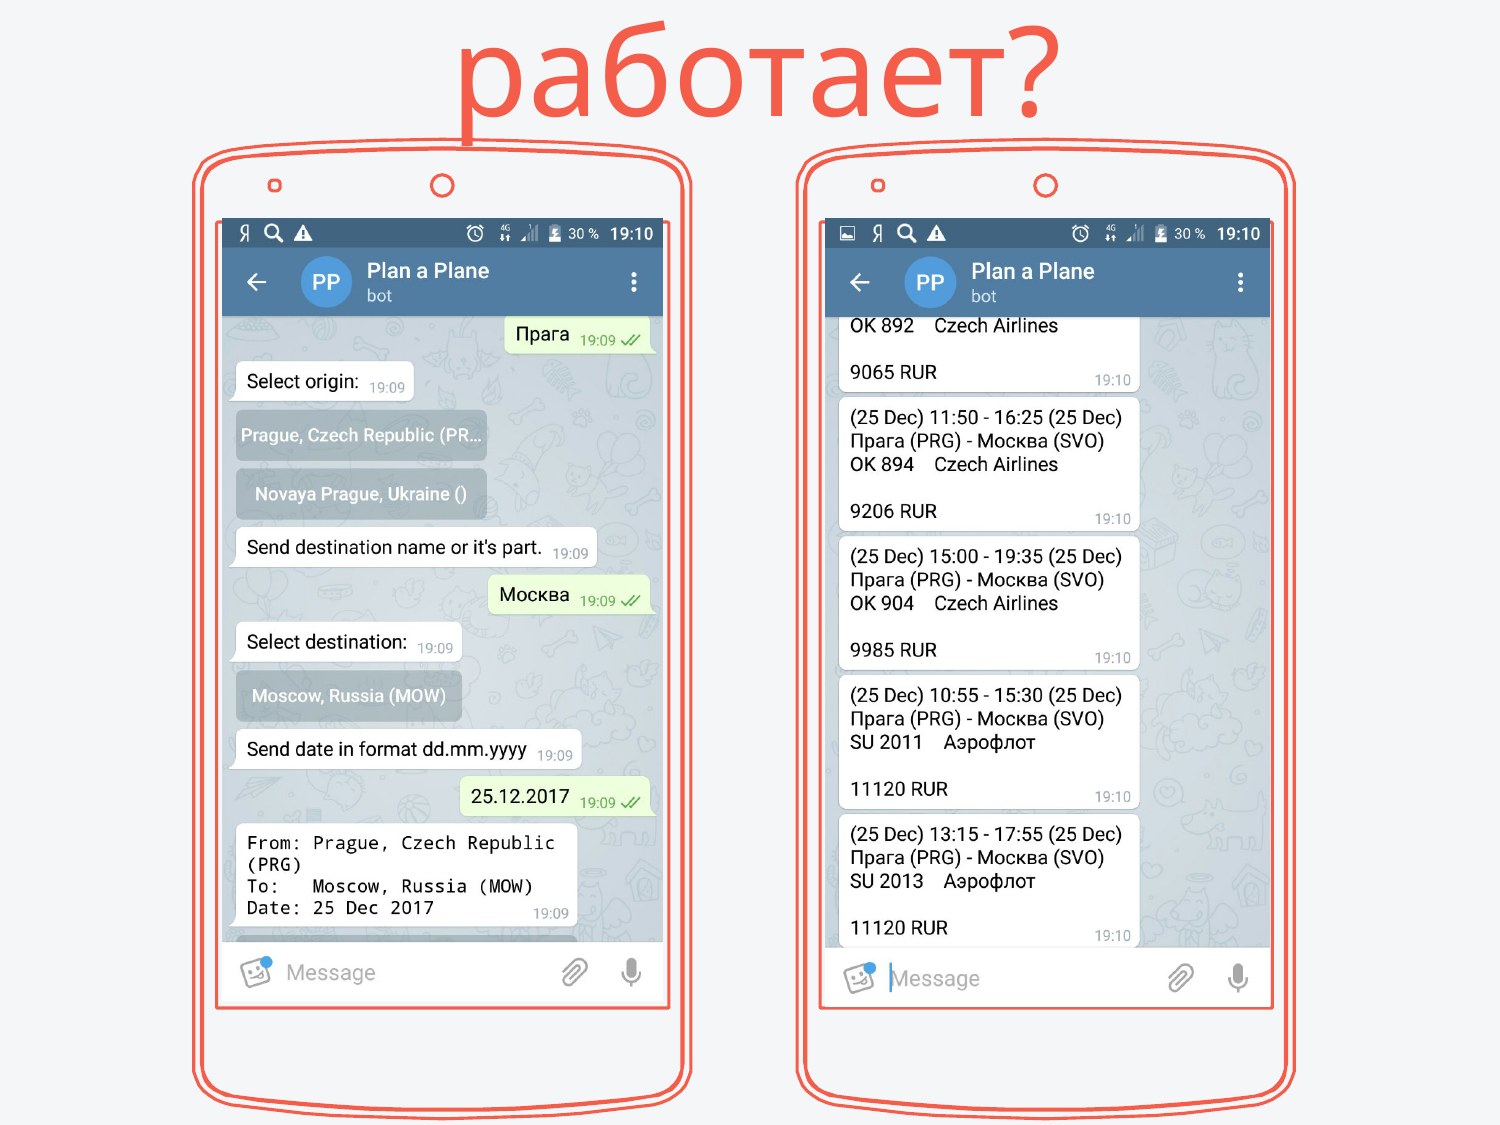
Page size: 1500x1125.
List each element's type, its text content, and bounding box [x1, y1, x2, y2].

text_box [193, 139, 691, 1119]
picture [221, 217, 663, 1002]
text_box [797, 139, 1295, 1119]
text_box Как это работает? [218, 0, 1295, 157]
picture [825, 217, 1270, 1007]
